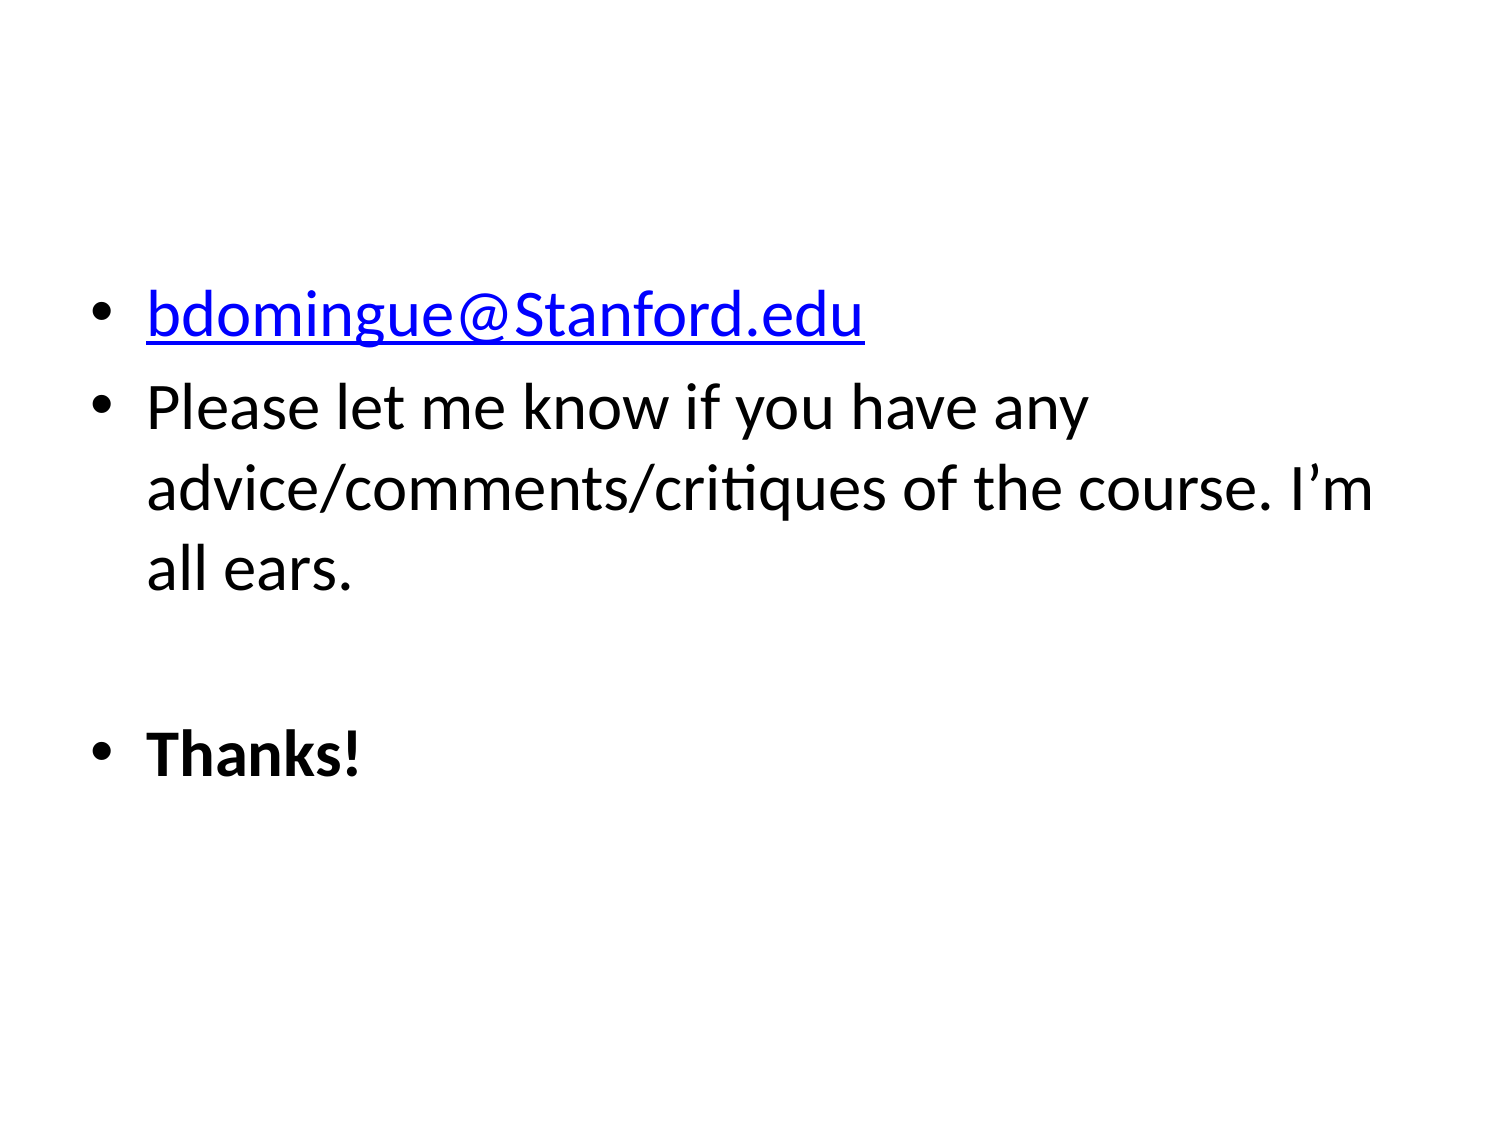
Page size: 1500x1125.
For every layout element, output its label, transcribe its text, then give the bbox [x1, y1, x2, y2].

list bdomingue@Stanford.edu Please let me know if you have any advice/comments/critiques of the course. I’m all ears. Thanks! [75, 262, 1425, 1005]
